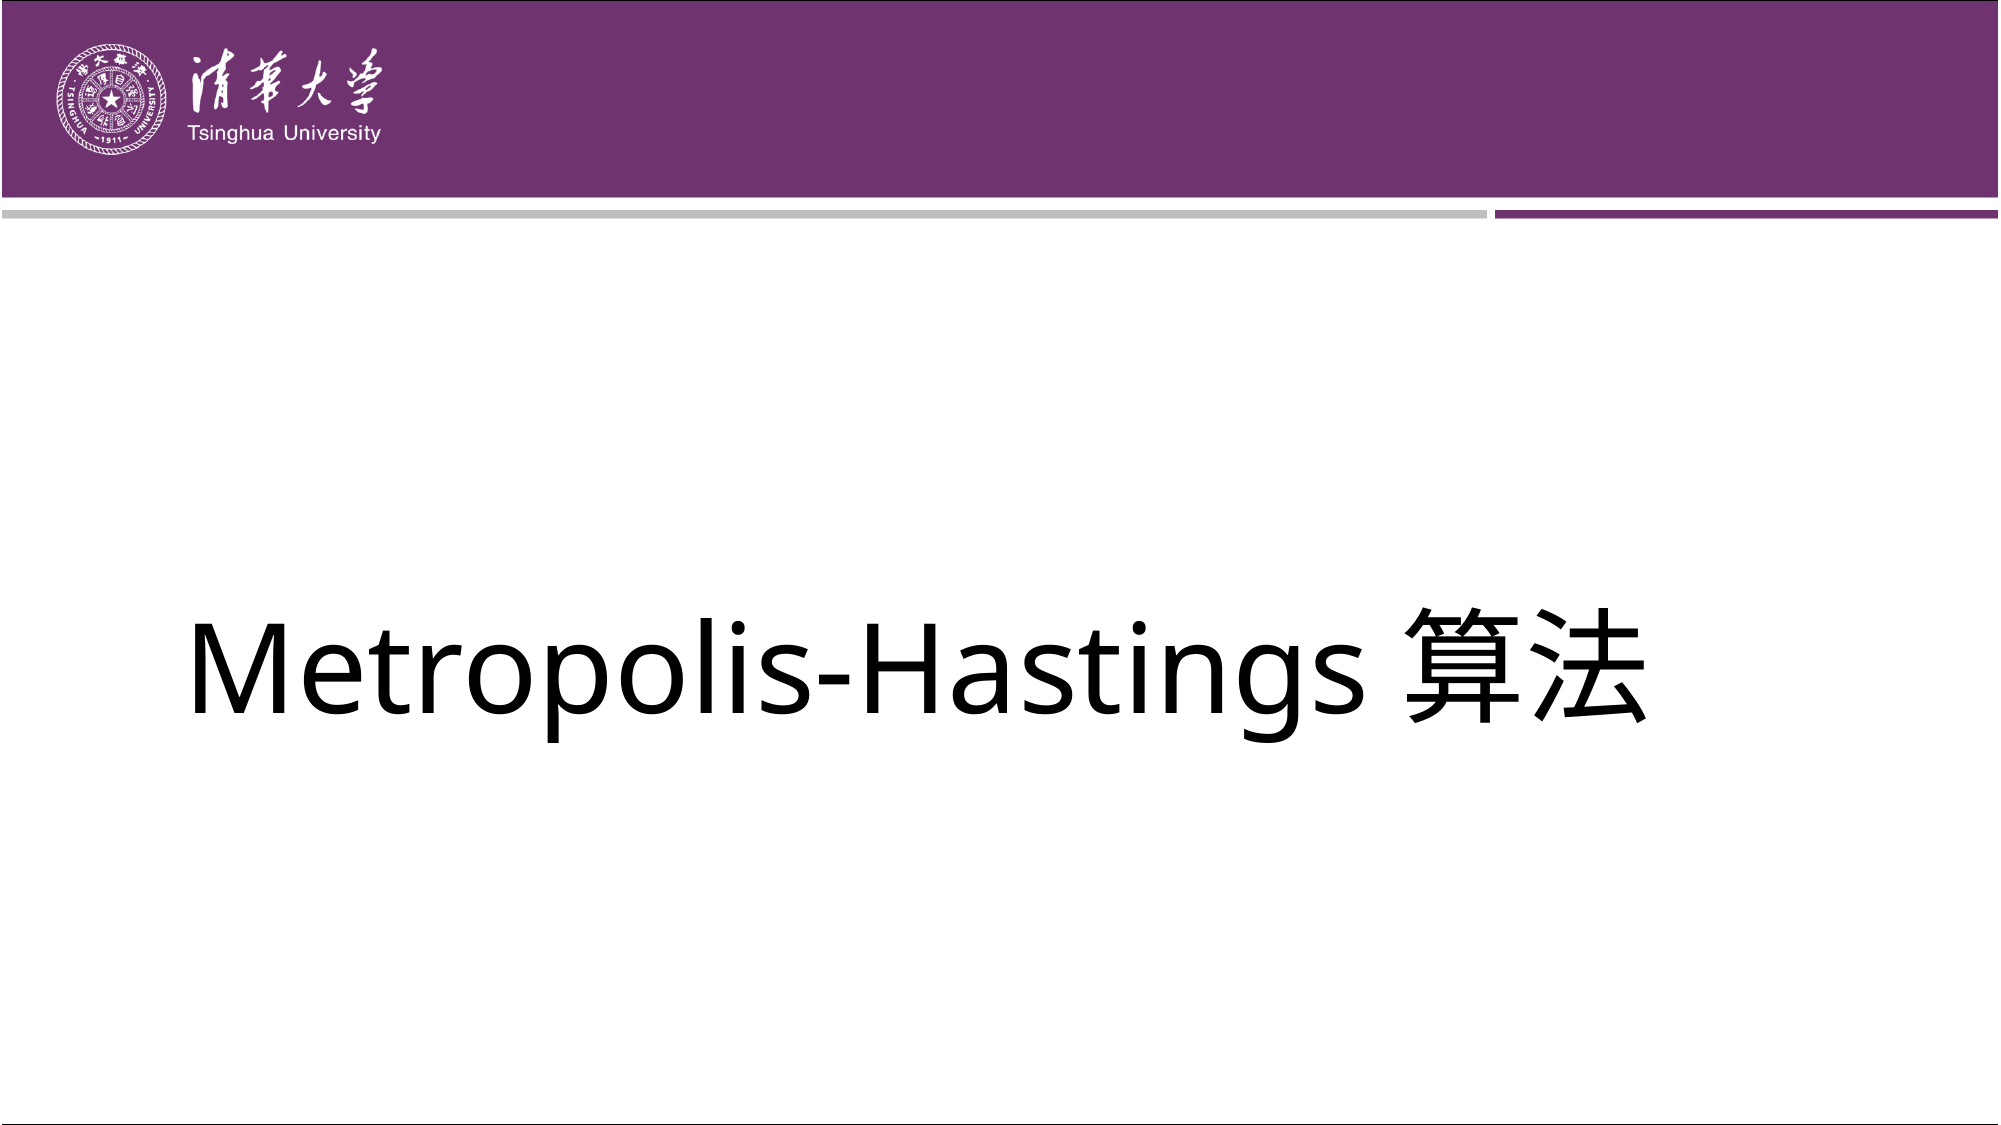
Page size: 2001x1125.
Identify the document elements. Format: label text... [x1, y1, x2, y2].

picture [2, 0, 1998, 1125]
title Metropolis-Hastings算法 [136, 280, 1862, 749]
